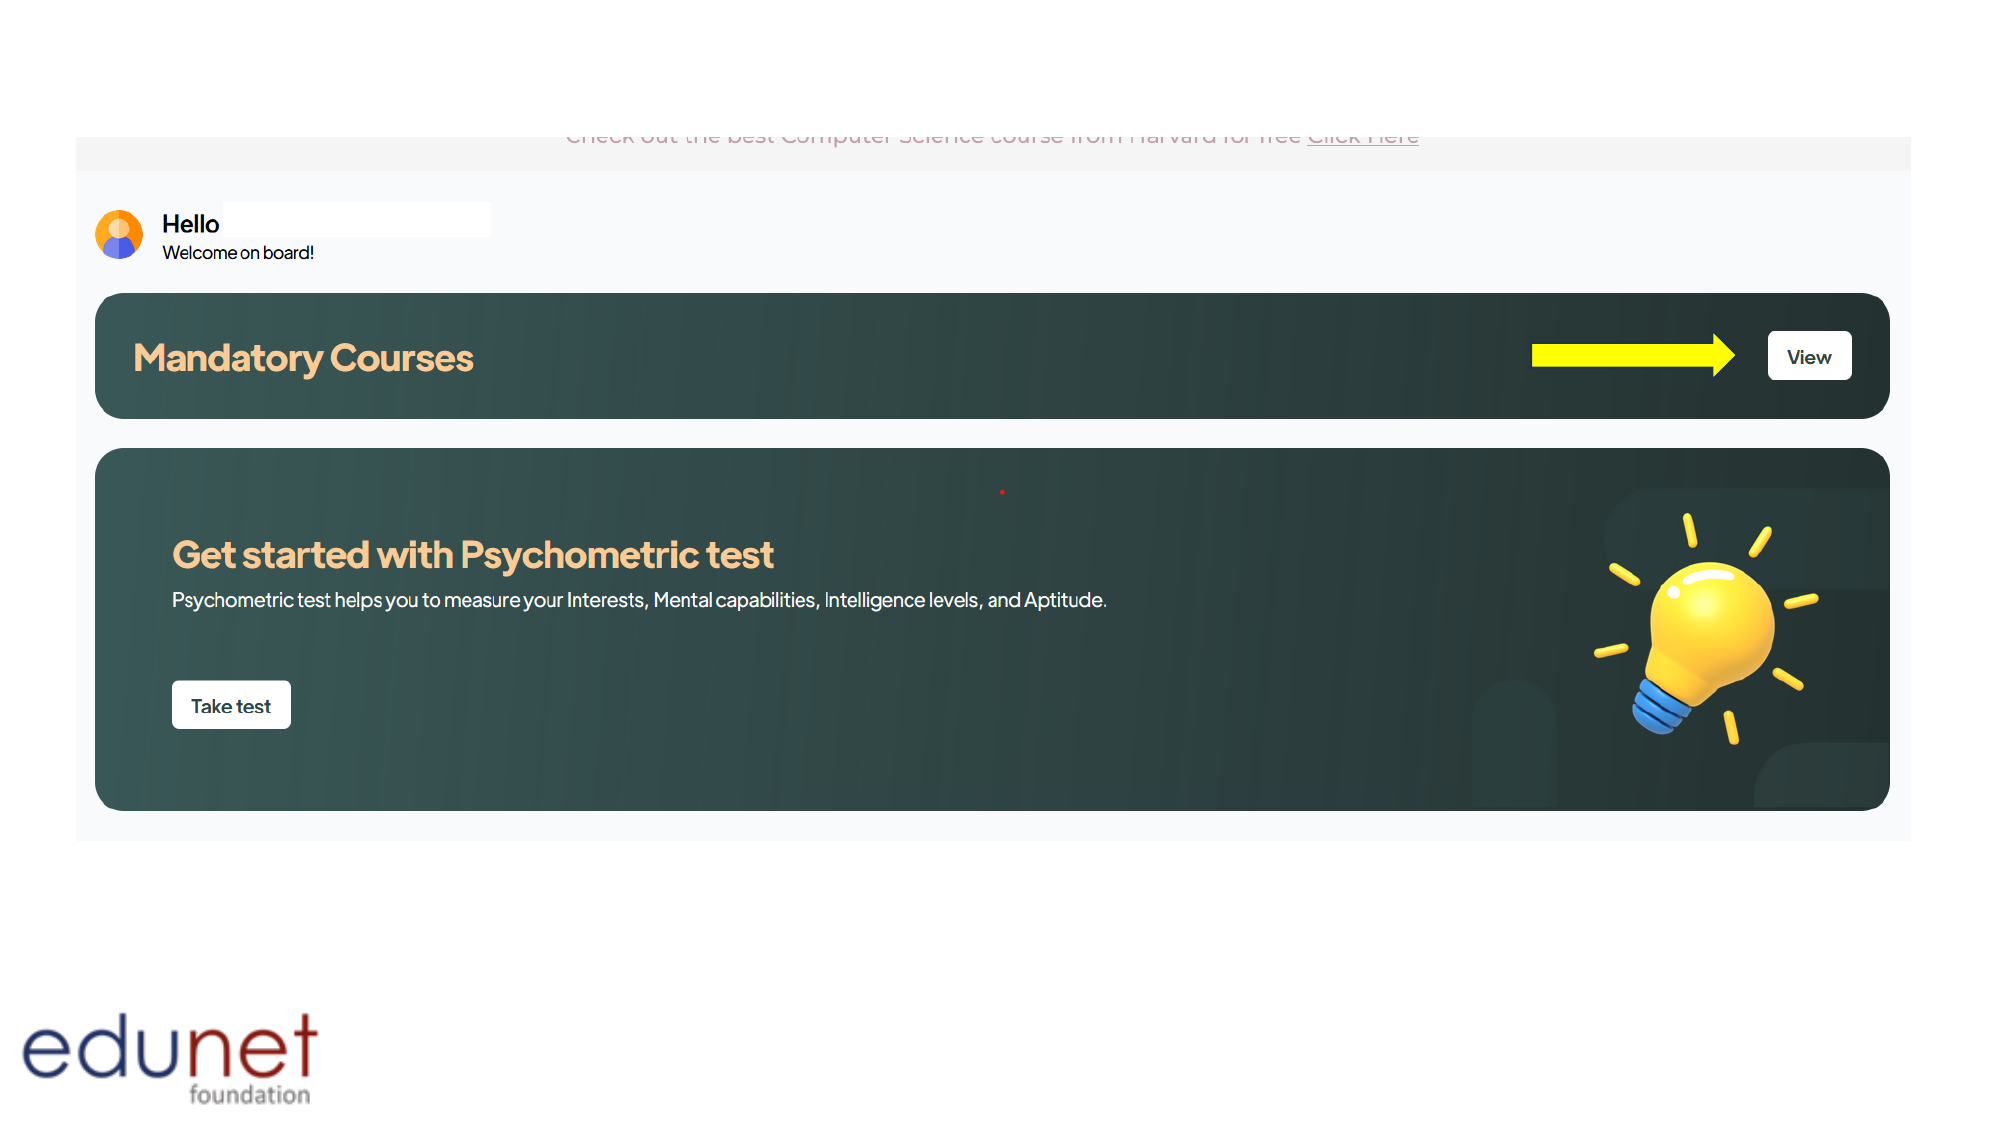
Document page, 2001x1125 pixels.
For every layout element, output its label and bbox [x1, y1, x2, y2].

picture [76, 137, 1911, 841]
picture [17, 1010, 321, 1110]
